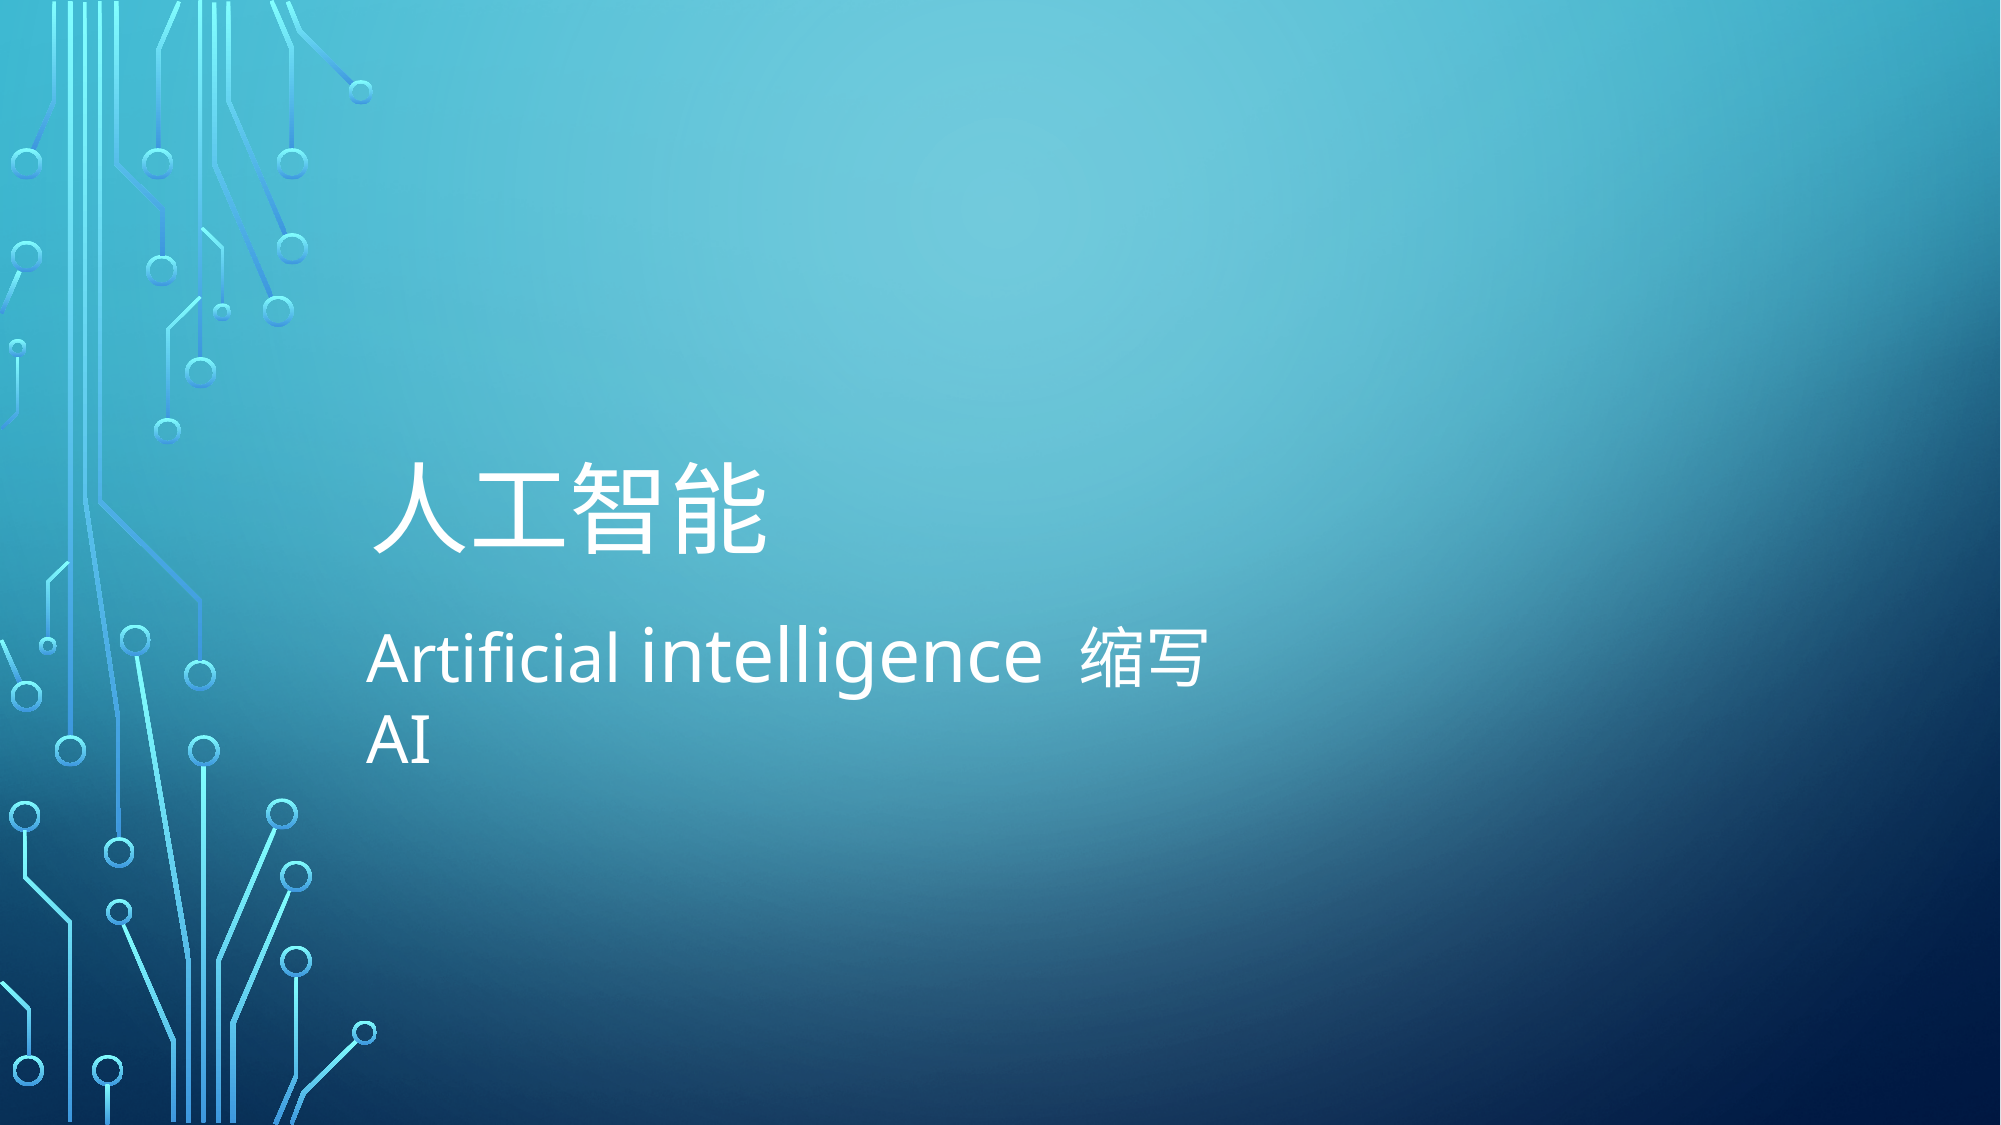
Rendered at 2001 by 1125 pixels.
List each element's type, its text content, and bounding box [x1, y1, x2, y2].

title 人工智能 [307, 184, 1750, 576]
text_box Artificial intelligence 缩写AI [352, 599, 1272, 785]
